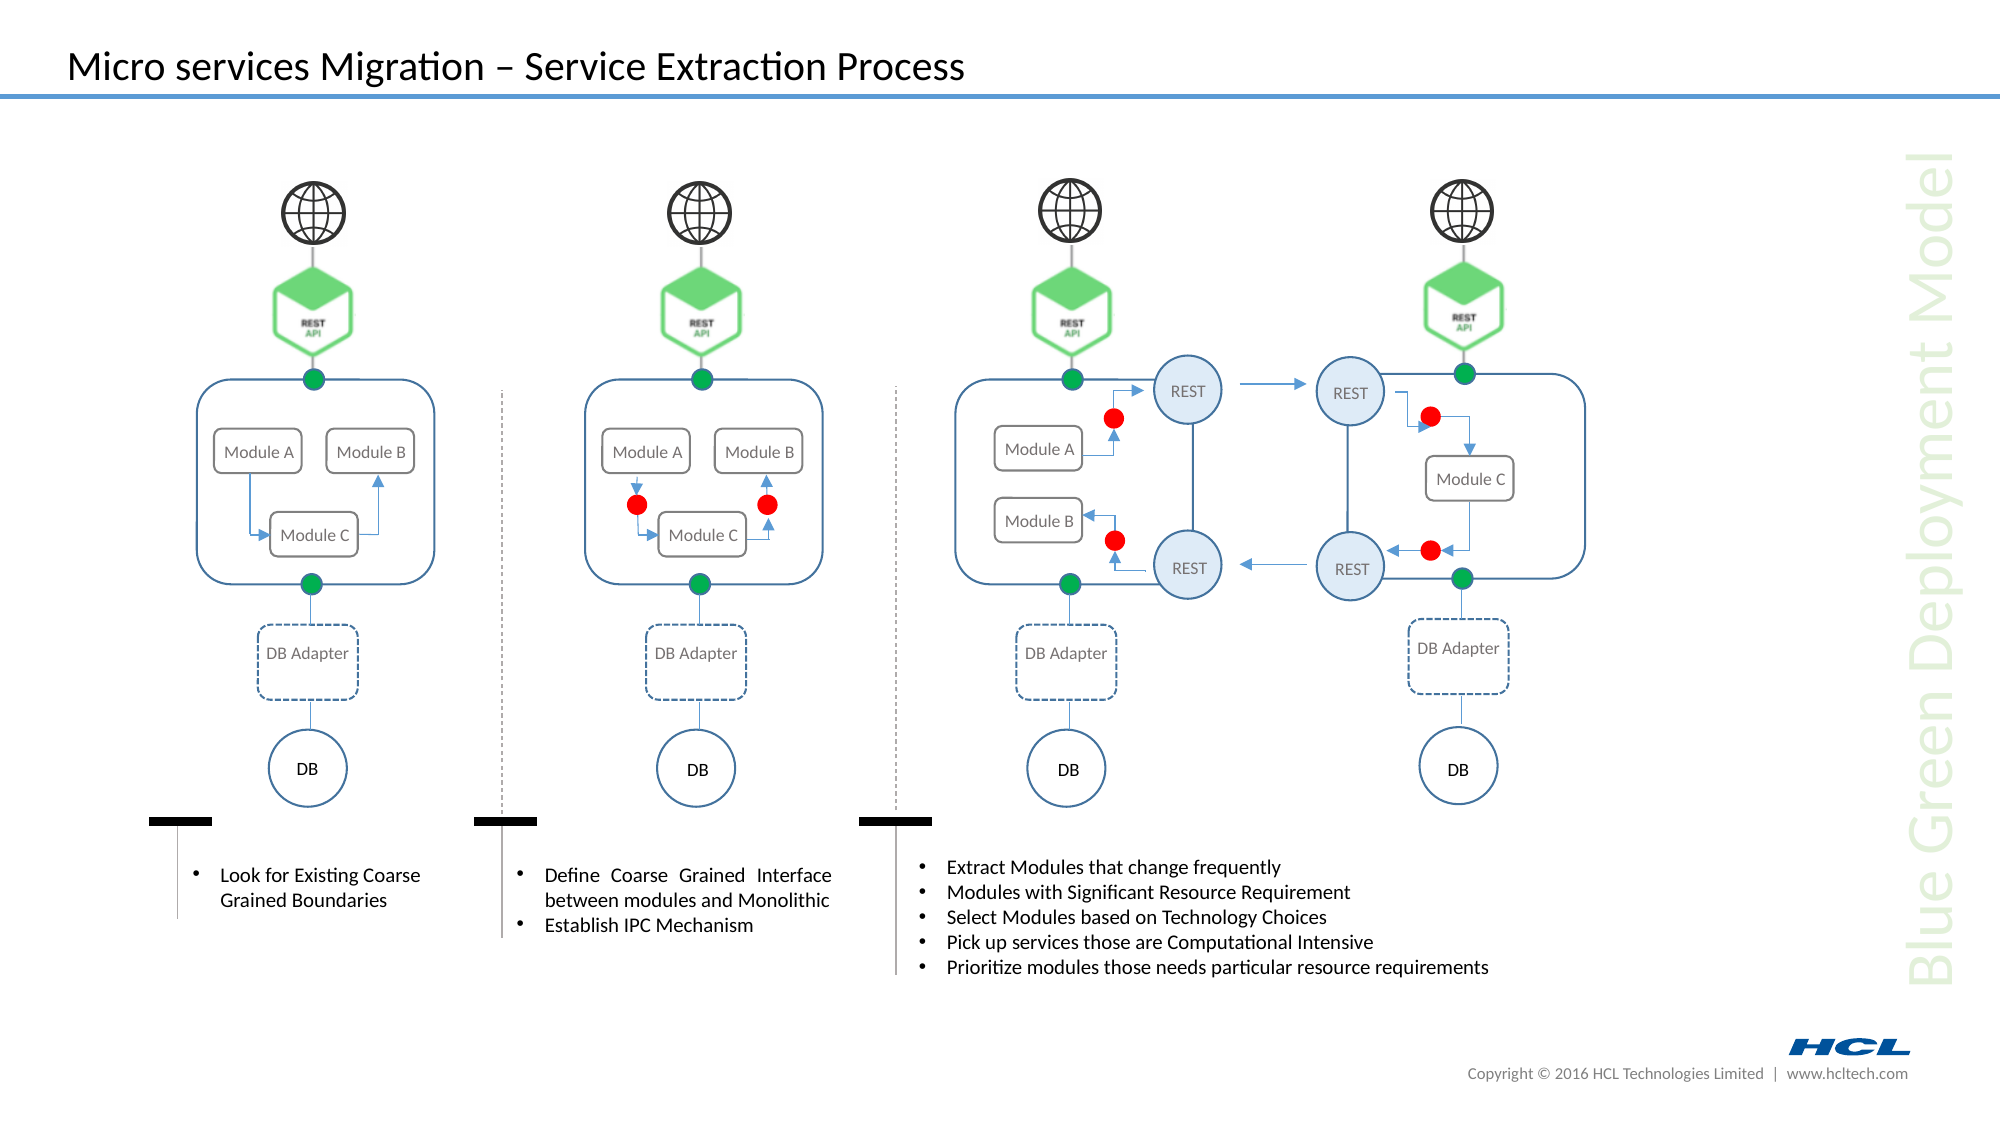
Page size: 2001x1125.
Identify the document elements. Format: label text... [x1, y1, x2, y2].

text_box [1407, 666, 1510, 696]
text_box Copyright © 2016 HCL Technologies Limited | www.hcltech.com [1467, 1062, 1910, 1083]
text_box [994, 424, 1082, 430]
text_box [638, 493, 649, 516]
text_box [1015, 623, 1117, 634]
text_box [658, 510, 747, 516]
text_box [270, 510, 358, 516]
picture [1029, 178, 1115, 374]
text_box [954, 378, 1194, 586]
text_box [714, 470, 803, 475]
text_box [1425, 454, 1514, 460]
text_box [1082, 428, 1114, 456]
text_box [645, 623, 747, 634]
text_box Define Coarse Grained Interface between modules and Monolithic Establish IPC Mechanism [501, 853, 847, 944]
text_box [645, 671, 748, 701]
text_box [1157, 354, 1218, 372]
text_box Module A [209, 433, 321, 470]
text_box [714, 427, 803, 433]
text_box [1786, 1036, 1912, 1058]
text_box [1102, 407, 1126, 430]
text_box [1431, 405, 1442, 428]
text_box [1381, 372, 1587, 580]
text_box [1103, 529, 1127, 552]
text_box [691, 374, 714, 391]
text_box [1320, 356, 1381, 373]
text_box Look for Existing Coarse Grained Boundaries [178, 853, 499, 919]
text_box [1419, 727, 1498, 805]
text_box [1321, 410, 1380, 427]
picture [1421, 179, 1507, 368]
text_box Module A [990, 430, 1103, 467]
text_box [268, 729, 347, 807]
text_box Micro services Migration – Service Extraction Process [52, 31, 981, 94]
text_box [1061, 374, 1084, 391]
text_box [1453, 368, 1477, 386]
text_box [1419, 551, 1442, 562]
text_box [1113, 390, 1145, 409]
text_box [1322, 587, 1379, 602]
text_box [1027, 729, 1106, 807]
text_box Blue Green Deployment Model [1878, 135, 1973, 1005]
text_box DB Adapter [1402, 629, 1515, 666]
text_box REST [1306, 373, 1396, 410]
text_box [1419, 539, 1442, 550]
text_box [1451, 567, 1474, 590]
text_box Module B [990, 502, 1103, 539]
text_box [625, 493, 637, 516]
text_box Module B [321, 433, 435, 470]
text_box [994, 539, 1083, 544]
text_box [1114, 550, 1146, 572]
text_box [658, 553, 747, 558]
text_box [1435, 421, 1476, 451]
text_box [1015, 671, 1118, 701]
text_box [1407, 617, 1510, 629]
text_box [994, 496, 1083, 502]
text_box Extract Modules that change frequently Modules with Significant Resource Requirement Select Modules based on Technology Choices Pick up services those are Computational Intensive Prioritize modules those needs particular resource requirements [903, 821, 1540, 986]
picture [270, 181, 356, 374]
text_box [270, 553, 358, 558]
text_box [300, 573, 323, 596]
text_box REST [1145, 549, 1234, 586]
text_box [195, 378, 436, 586]
text_box [213, 427, 302, 433]
text_box [257, 623, 359, 634]
text_box [756, 493, 779, 517]
text_box Module C [1421, 460, 1534, 497]
text_box DB Adapter [251, 634, 365, 671]
text_box [214, 470, 302, 475]
text_box [1319, 531, 1382, 550]
text_box Module A [597, 433, 710, 470]
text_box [1394, 392, 1431, 427]
text_box Module C [265, 516, 379, 553]
text_box [1346, 410, 1469, 550]
text_box [584, 378, 824, 586]
text_box [302, 374, 326, 391]
text_box [1425, 497, 1514, 502]
text_box REST [1144, 372, 1233, 409]
text_box [688, 573, 712, 596]
text_box DB Adapter [1010, 634, 1123, 671]
text_box Module C [653, 516, 767, 553]
text_box DB Adapter [639, 634, 753, 671]
text_box Module B [710, 433, 823, 470]
text_box REST [1308, 550, 1397, 587]
text_box [326, 427, 415, 433]
picture [658, 181, 745, 374]
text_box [657, 729, 736, 807]
text_box [602, 470, 690, 475]
text_box [1156, 529, 1219, 549]
text_box [326, 470, 414, 475]
text_box [1059, 573, 1082, 596]
text_box [602, 427, 691, 433]
text_box [1160, 586, 1216, 600]
text_box [994, 467, 1083, 472]
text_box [1082, 514, 1115, 531]
text_box [256, 671, 359, 701]
text_box [1158, 409, 1217, 425]
